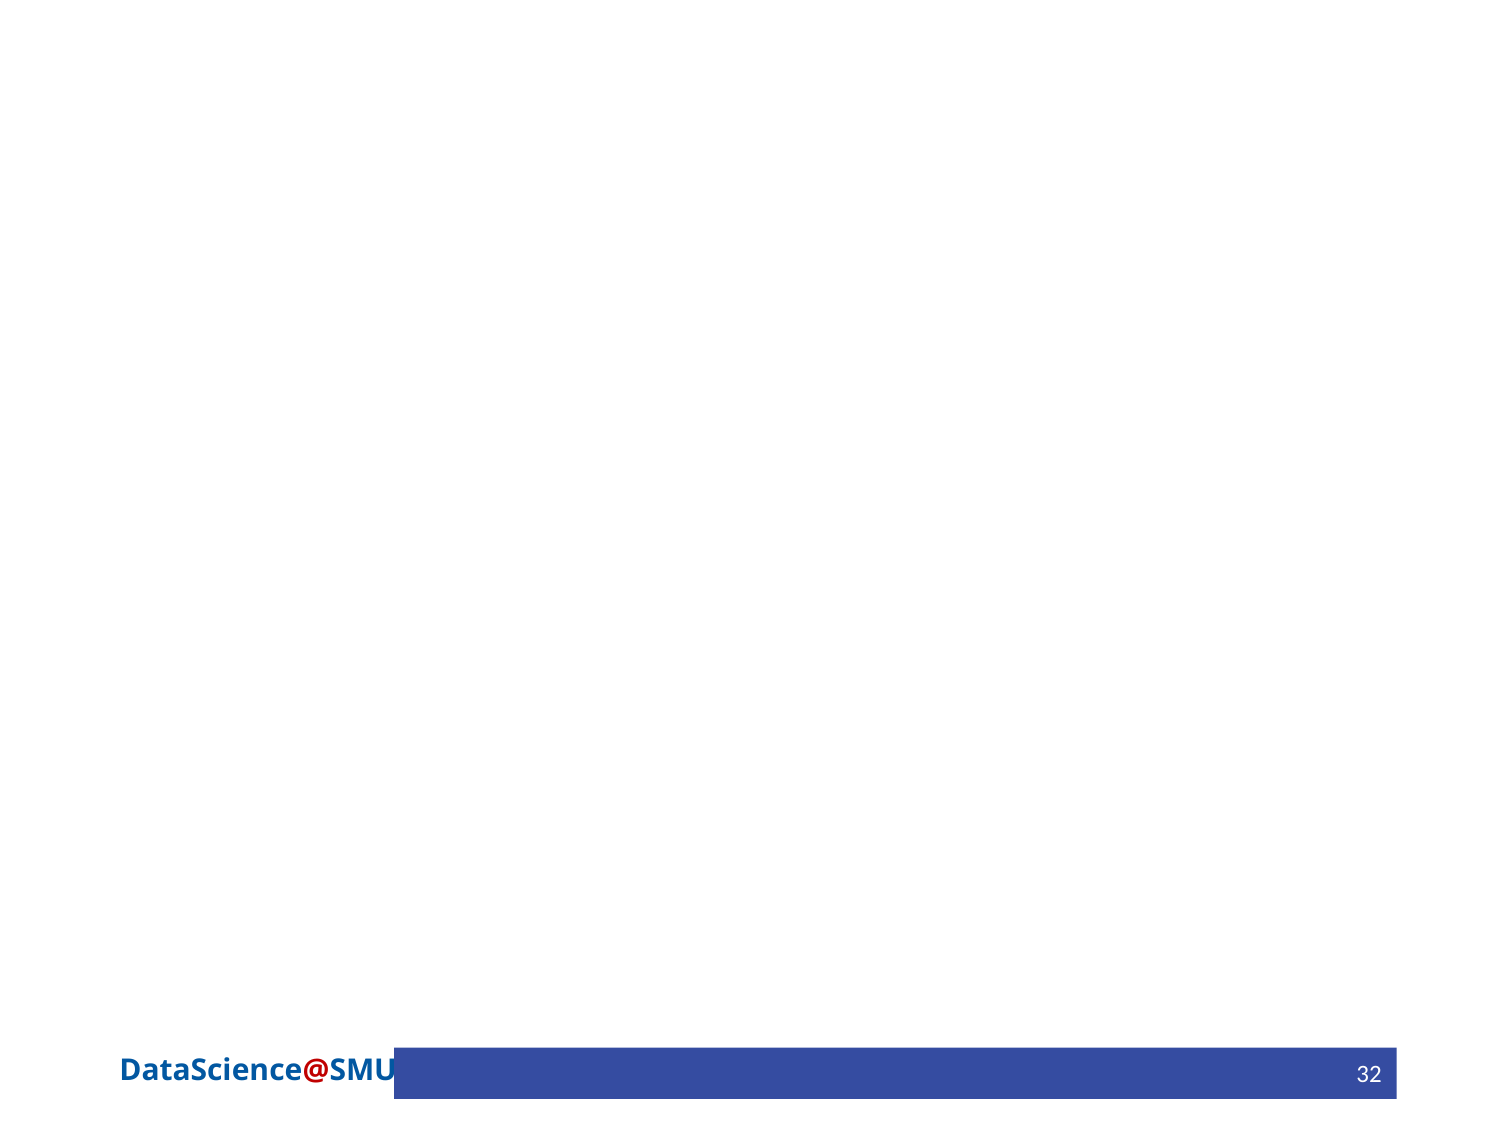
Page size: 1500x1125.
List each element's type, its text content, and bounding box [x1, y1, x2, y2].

slide_number 32 [1059, 1042, 1397, 1103]
